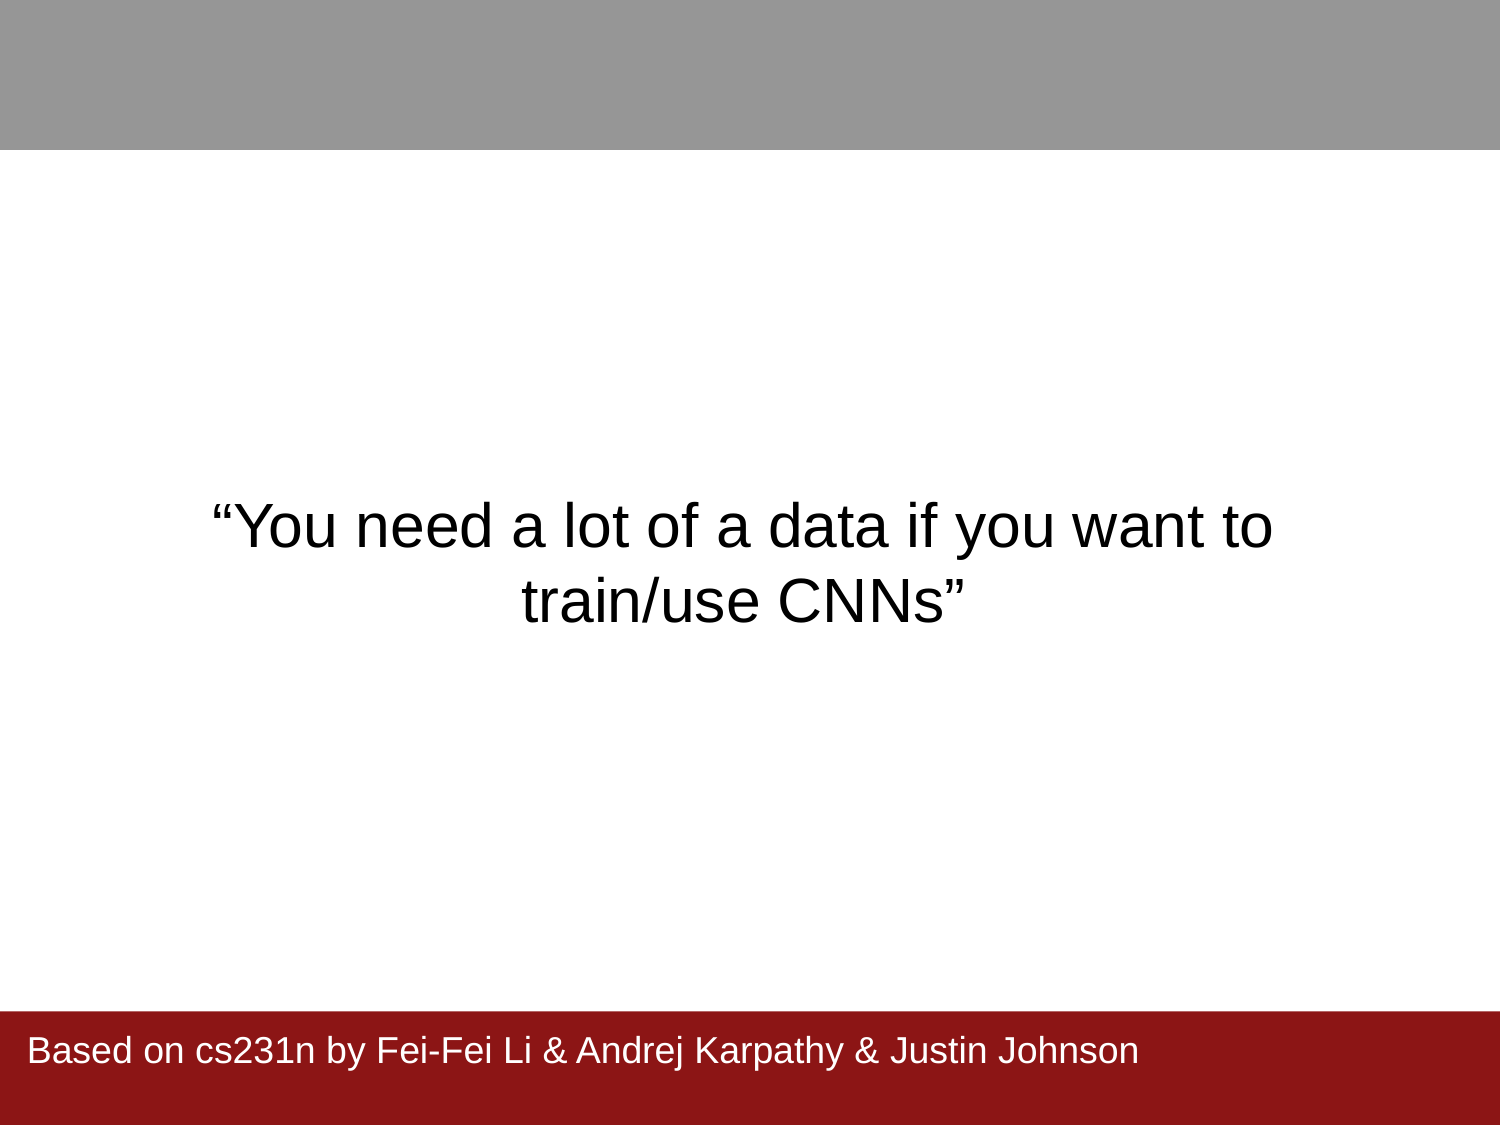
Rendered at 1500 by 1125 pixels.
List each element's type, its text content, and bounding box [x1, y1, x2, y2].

text_box “You need a lot of a data if you want to train/use CNNs” [105, 200, 1382, 828]
